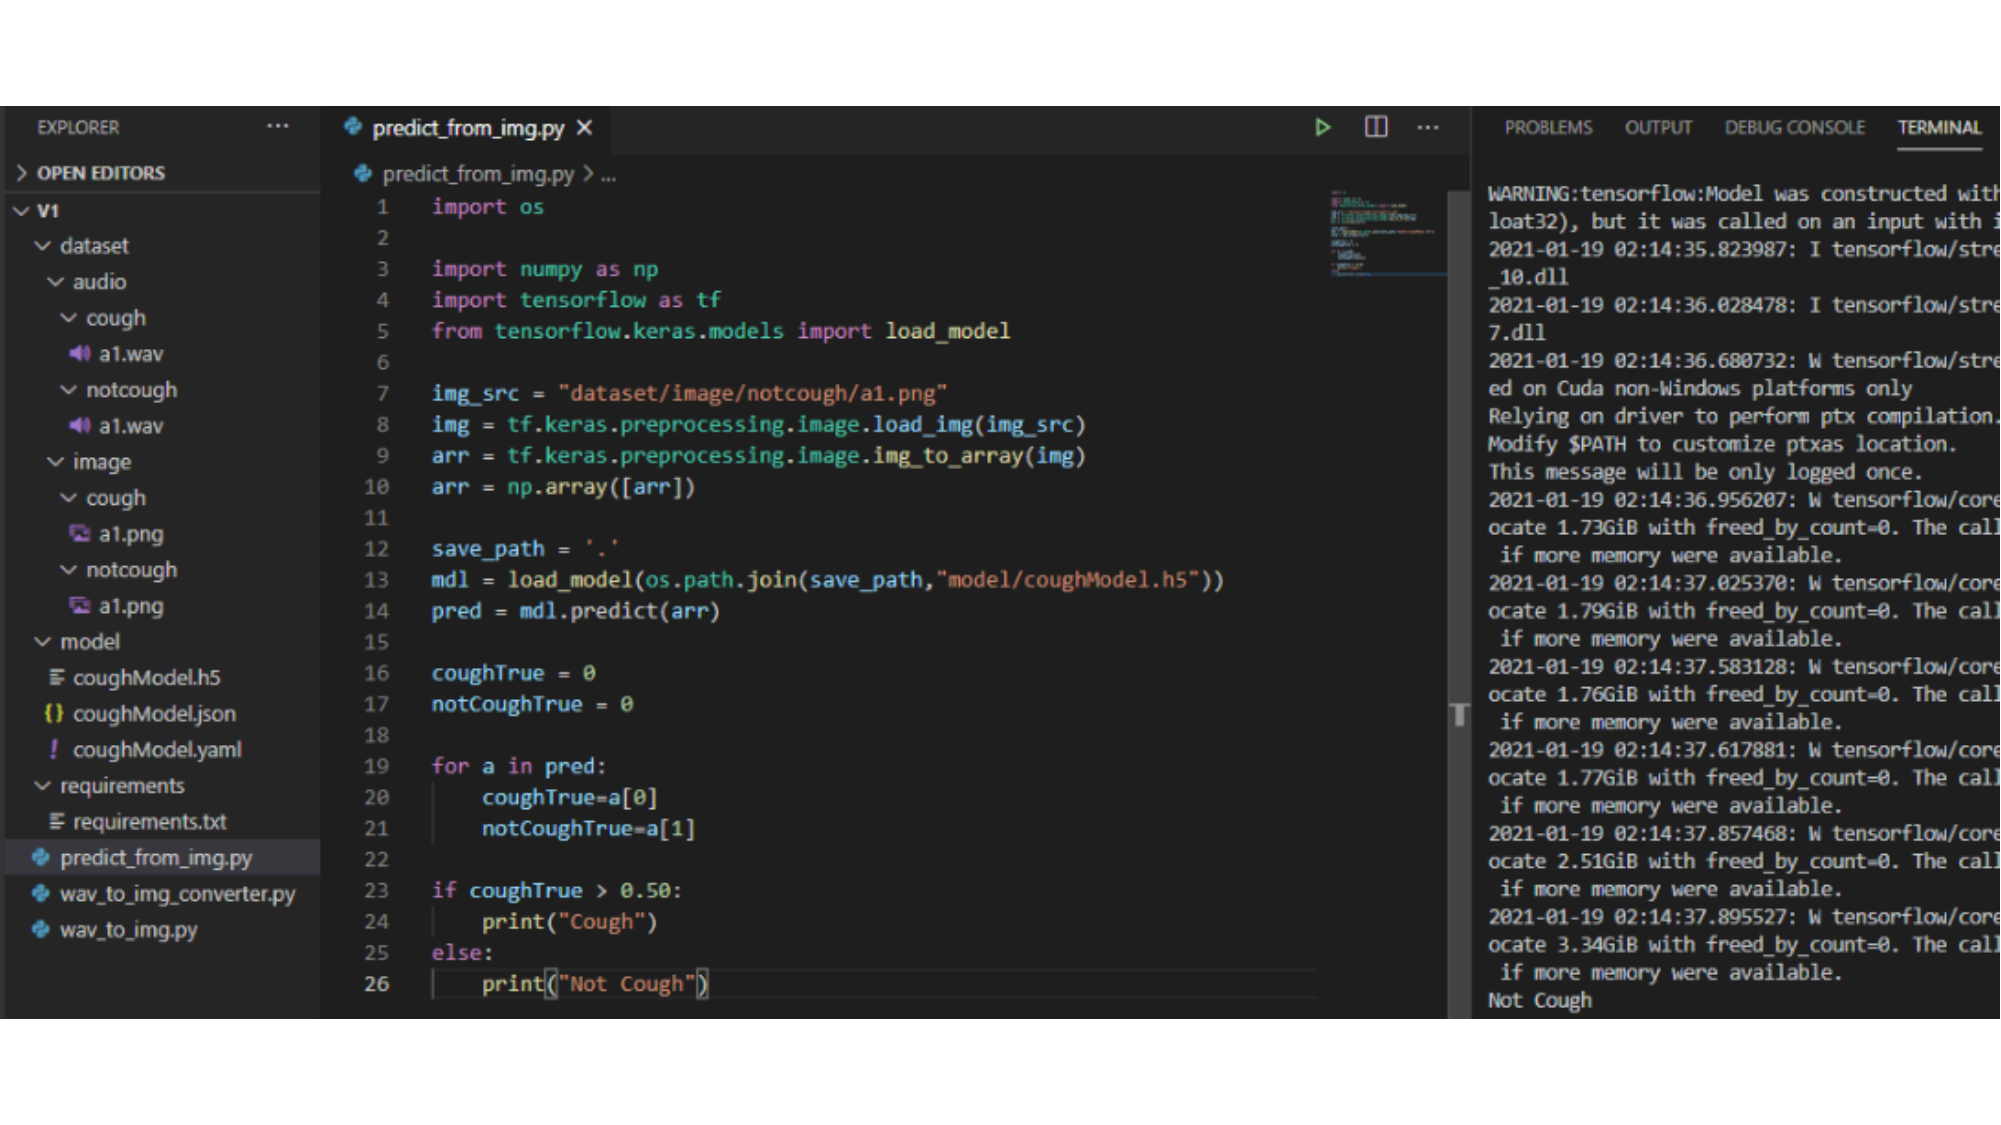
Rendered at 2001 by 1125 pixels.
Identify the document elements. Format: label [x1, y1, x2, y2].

picture [0, 105, 2000, 1020]
